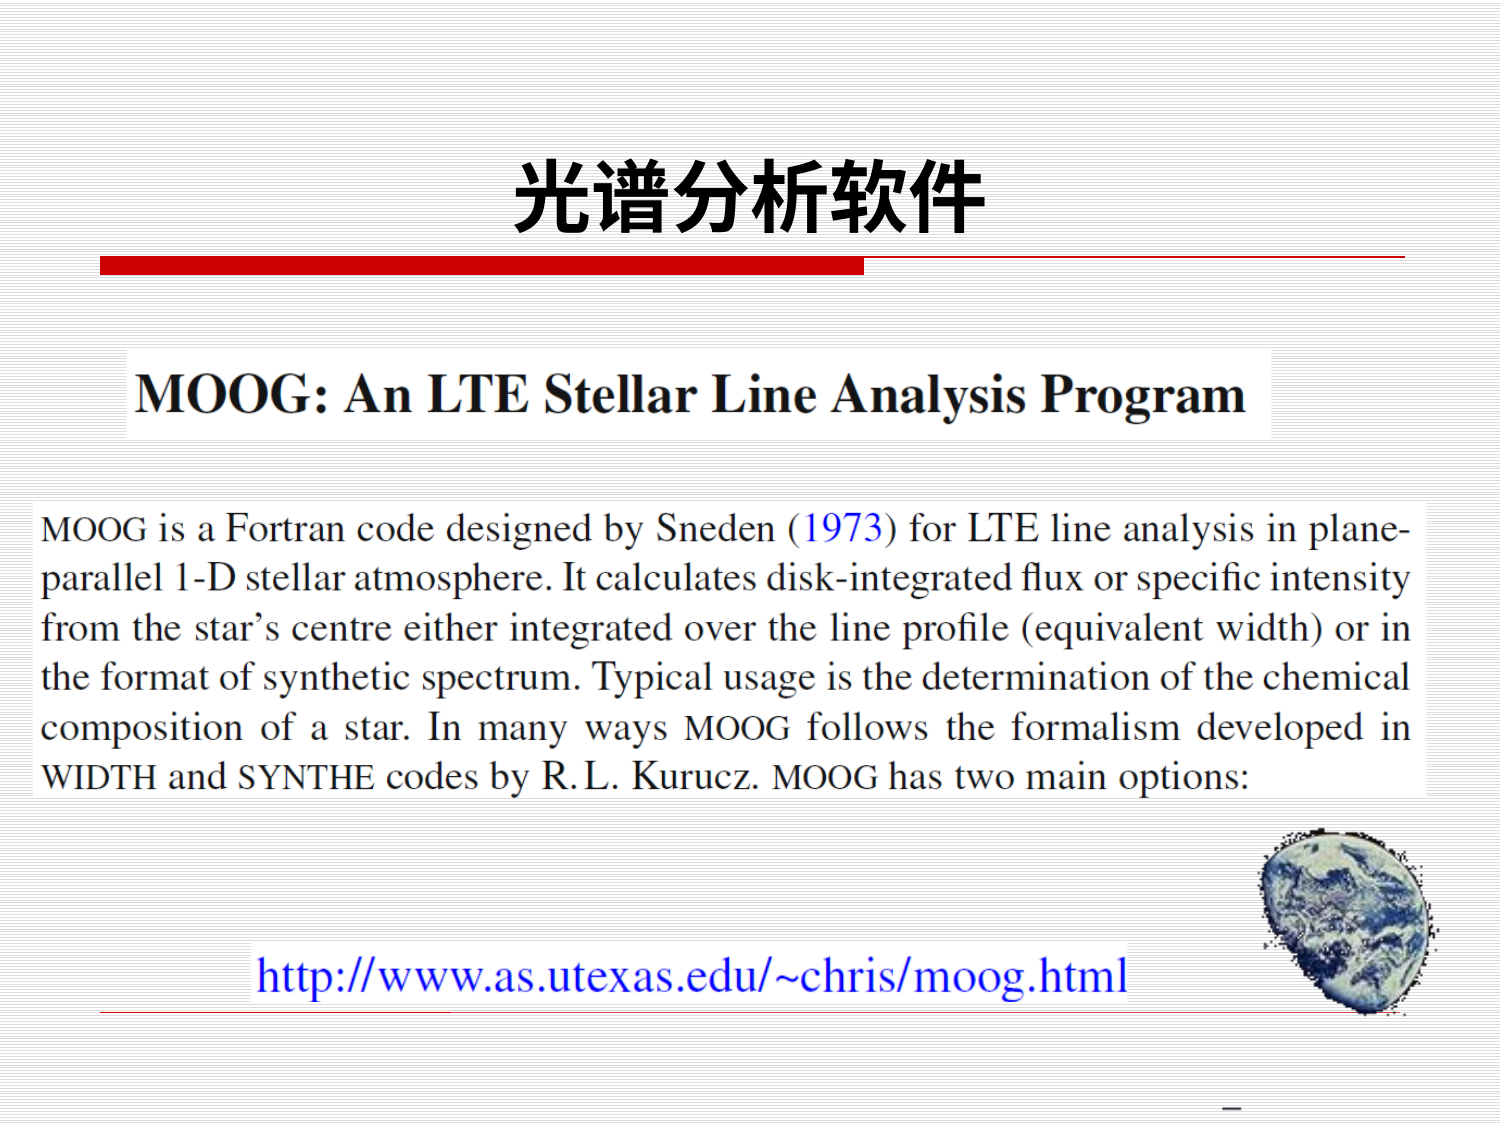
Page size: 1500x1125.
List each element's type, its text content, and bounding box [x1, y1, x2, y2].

title 光谱分析软件 [93, 49, 1407, 250]
picture [32, 502, 1500, 1125]
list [126, 348, 1272, 439]
